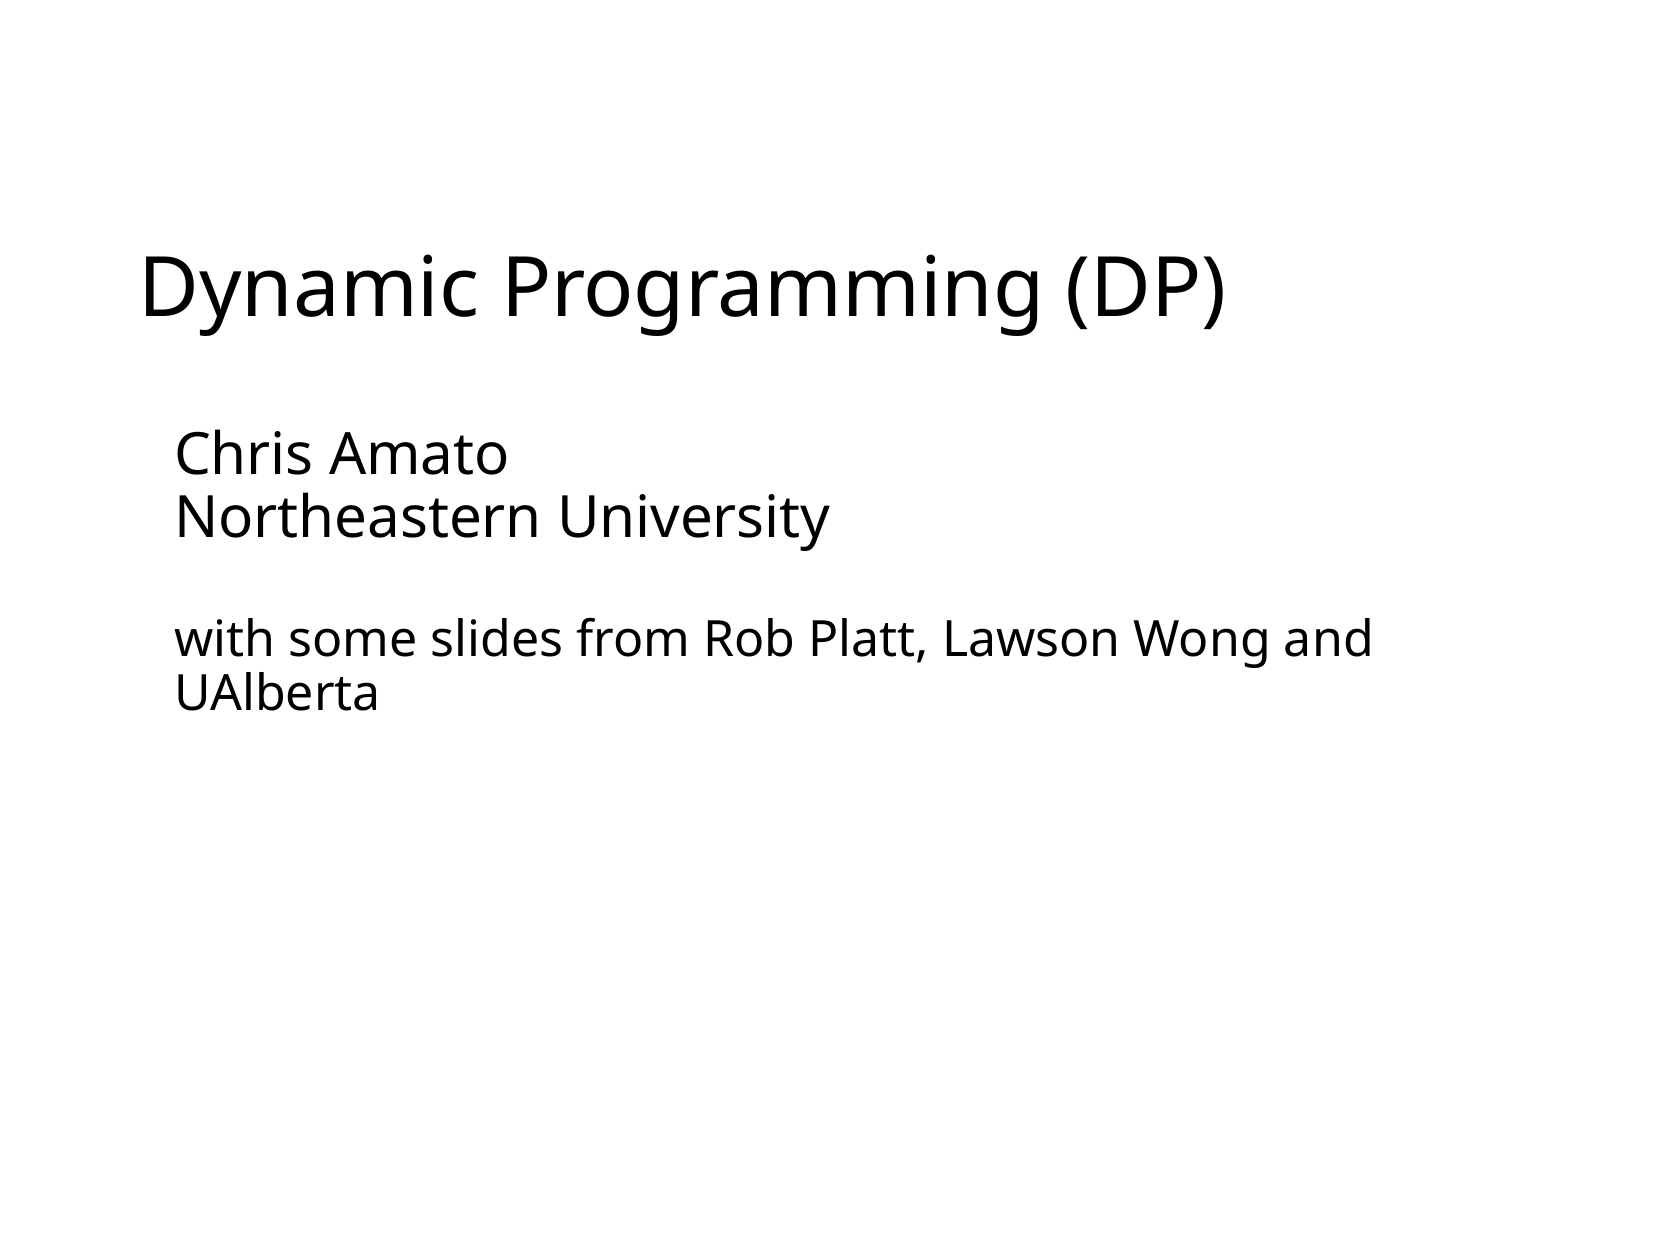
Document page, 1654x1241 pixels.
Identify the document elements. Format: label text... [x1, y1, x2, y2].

title Dynamic Programming (DP) Chris Amato Northeastern University with some slides from Rob Platt, Lawson Wong and UAlberta [124, 200, 1530, 836]
